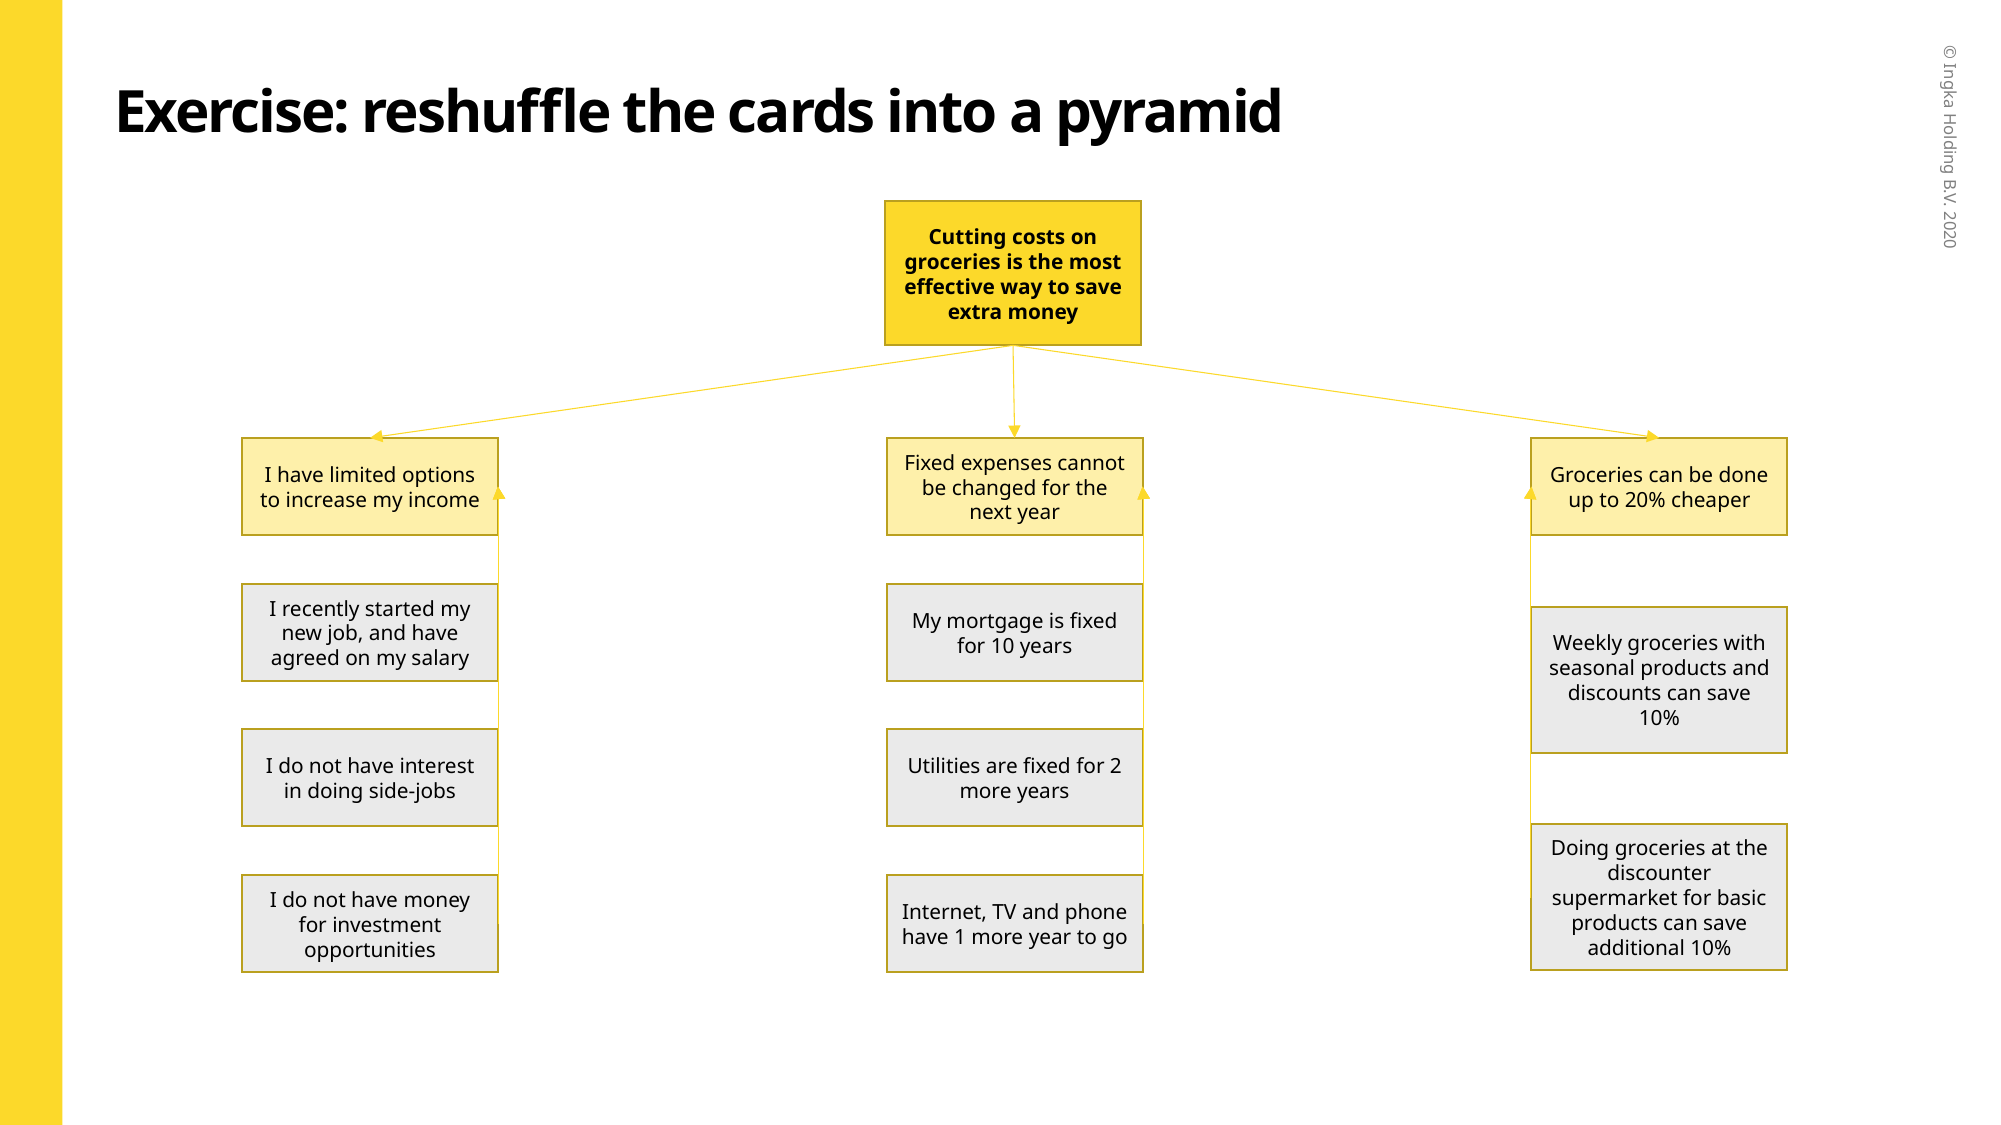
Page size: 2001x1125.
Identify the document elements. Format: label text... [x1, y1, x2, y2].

text_box Cutting costs on groceries is the most effective way to save extra money [884, 200, 1142, 345]
text_box Doing groceries at the discounter supermarket for basic products can save additional 10% [1530, 823, 1788, 971]
text_box Weekly groceries with seasonal products and discounts can save 10% [1532, 606, 1788, 754]
text_box I do not have interest in doing side-jobs [241, 728, 497, 827]
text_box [1013, 345, 1660, 438]
text_box Utilities are fixed for 2 more years [886, 728, 1142, 827]
text_box I recently started my new job, and have agreed on my salary [241, 583, 497, 682]
text_box Fixed expenses cannot be changed for the next year [886, 438, 1144, 536]
text_box I have limited options to increase my income [241, 437, 499, 536]
text_box I do not have money for investment opportunities [241, 874, 499, 973]
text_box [497, 486, 501, 924]
text_box Internet, TV and phone have 1 more year to go [886, 874, 1144, 973]
text_box Groceries can be done up to 20% cheaper [1530, 437, 1788, 536]
text_box My mortgage is fixed for 10 years [886, 583, 1142, 682]
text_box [369, 345, 1013, 438]
title Exercise: reshuffle the cards into a pyramid [114, 44, 1916, 153]
